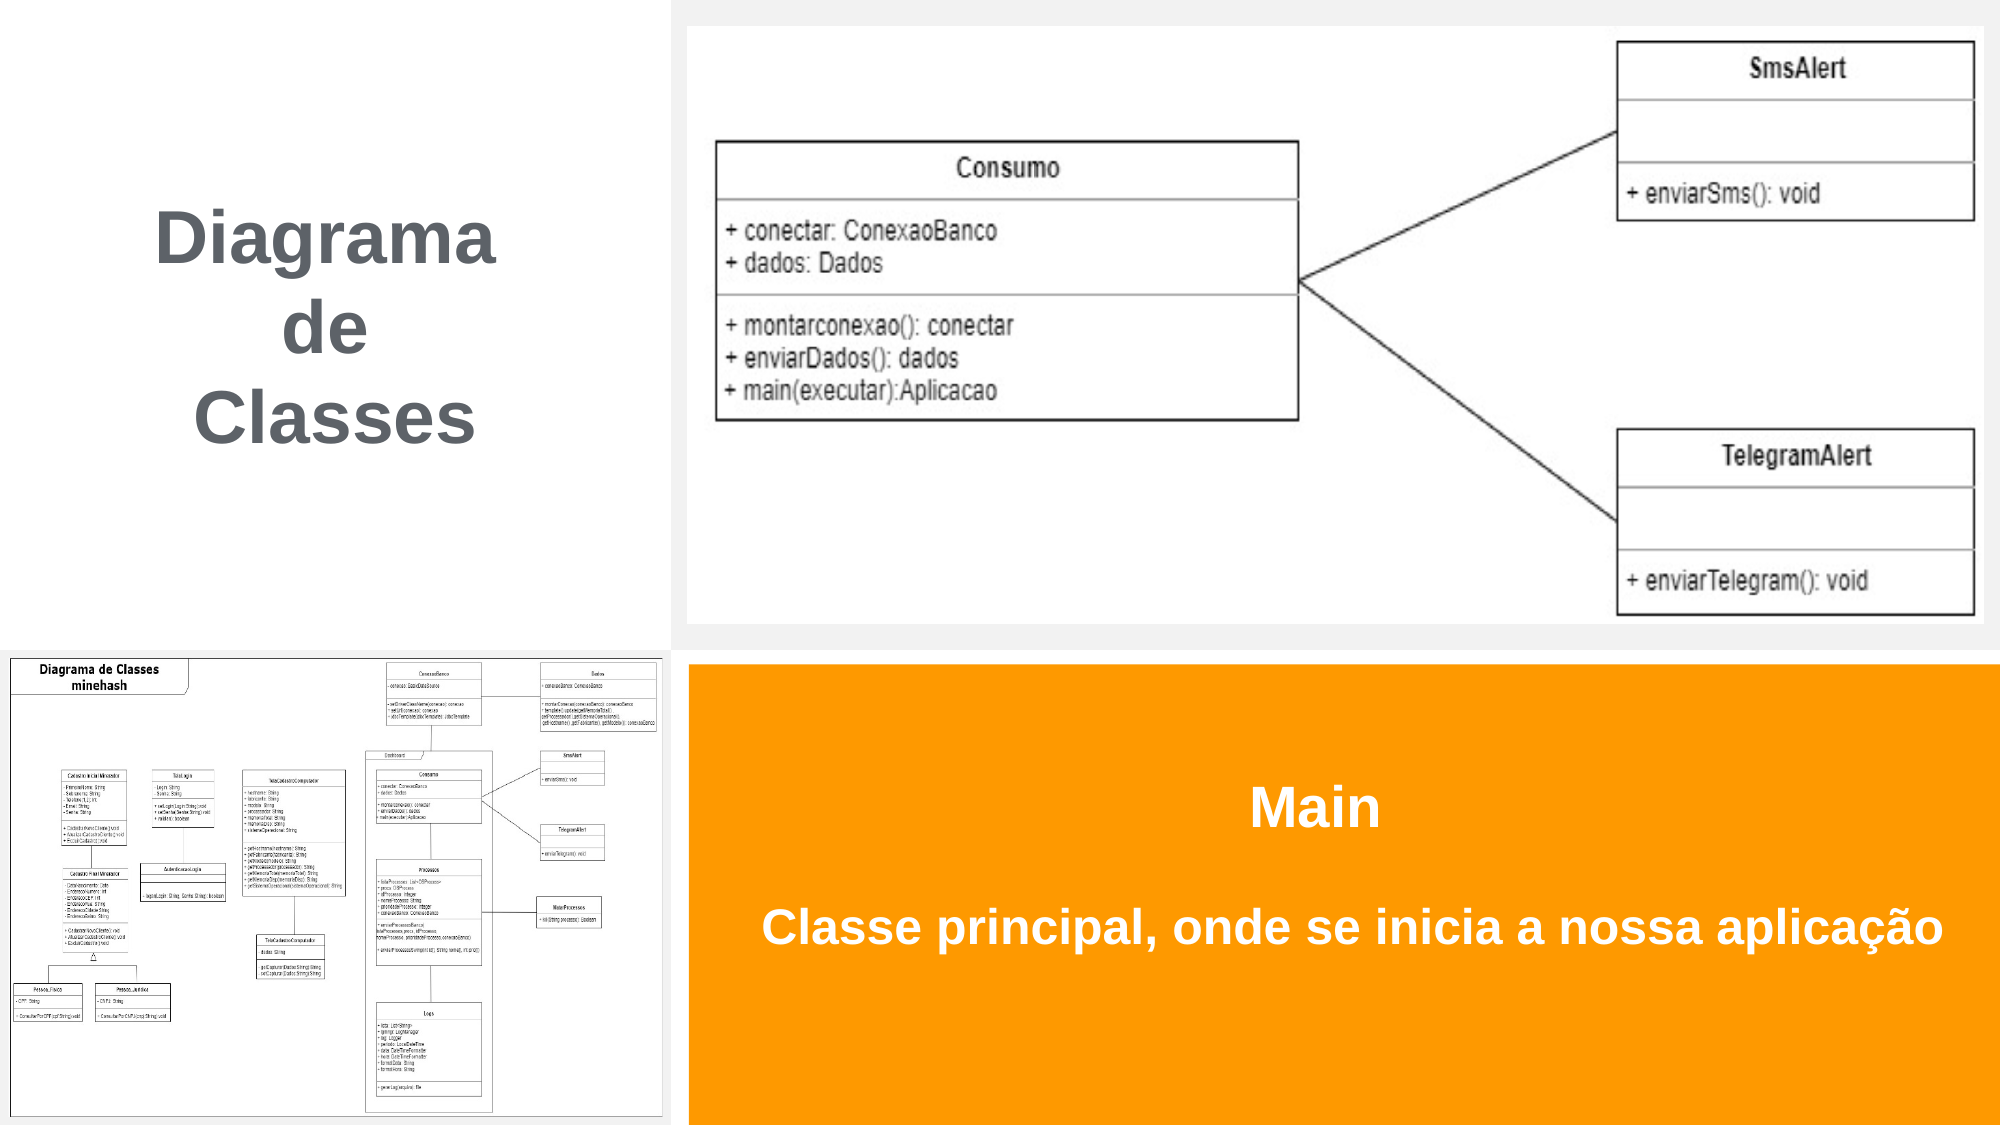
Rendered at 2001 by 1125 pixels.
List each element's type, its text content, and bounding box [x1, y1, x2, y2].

text_box Diagrama de Classes [89, 180, 582, 466]
text_box Main [1234, 762, 1504, 847]
picture [0, 0, 2000, 1125]
text_box Classe principal, onde se inicia a nossa aplicação [746, 887, 1984, 962]
